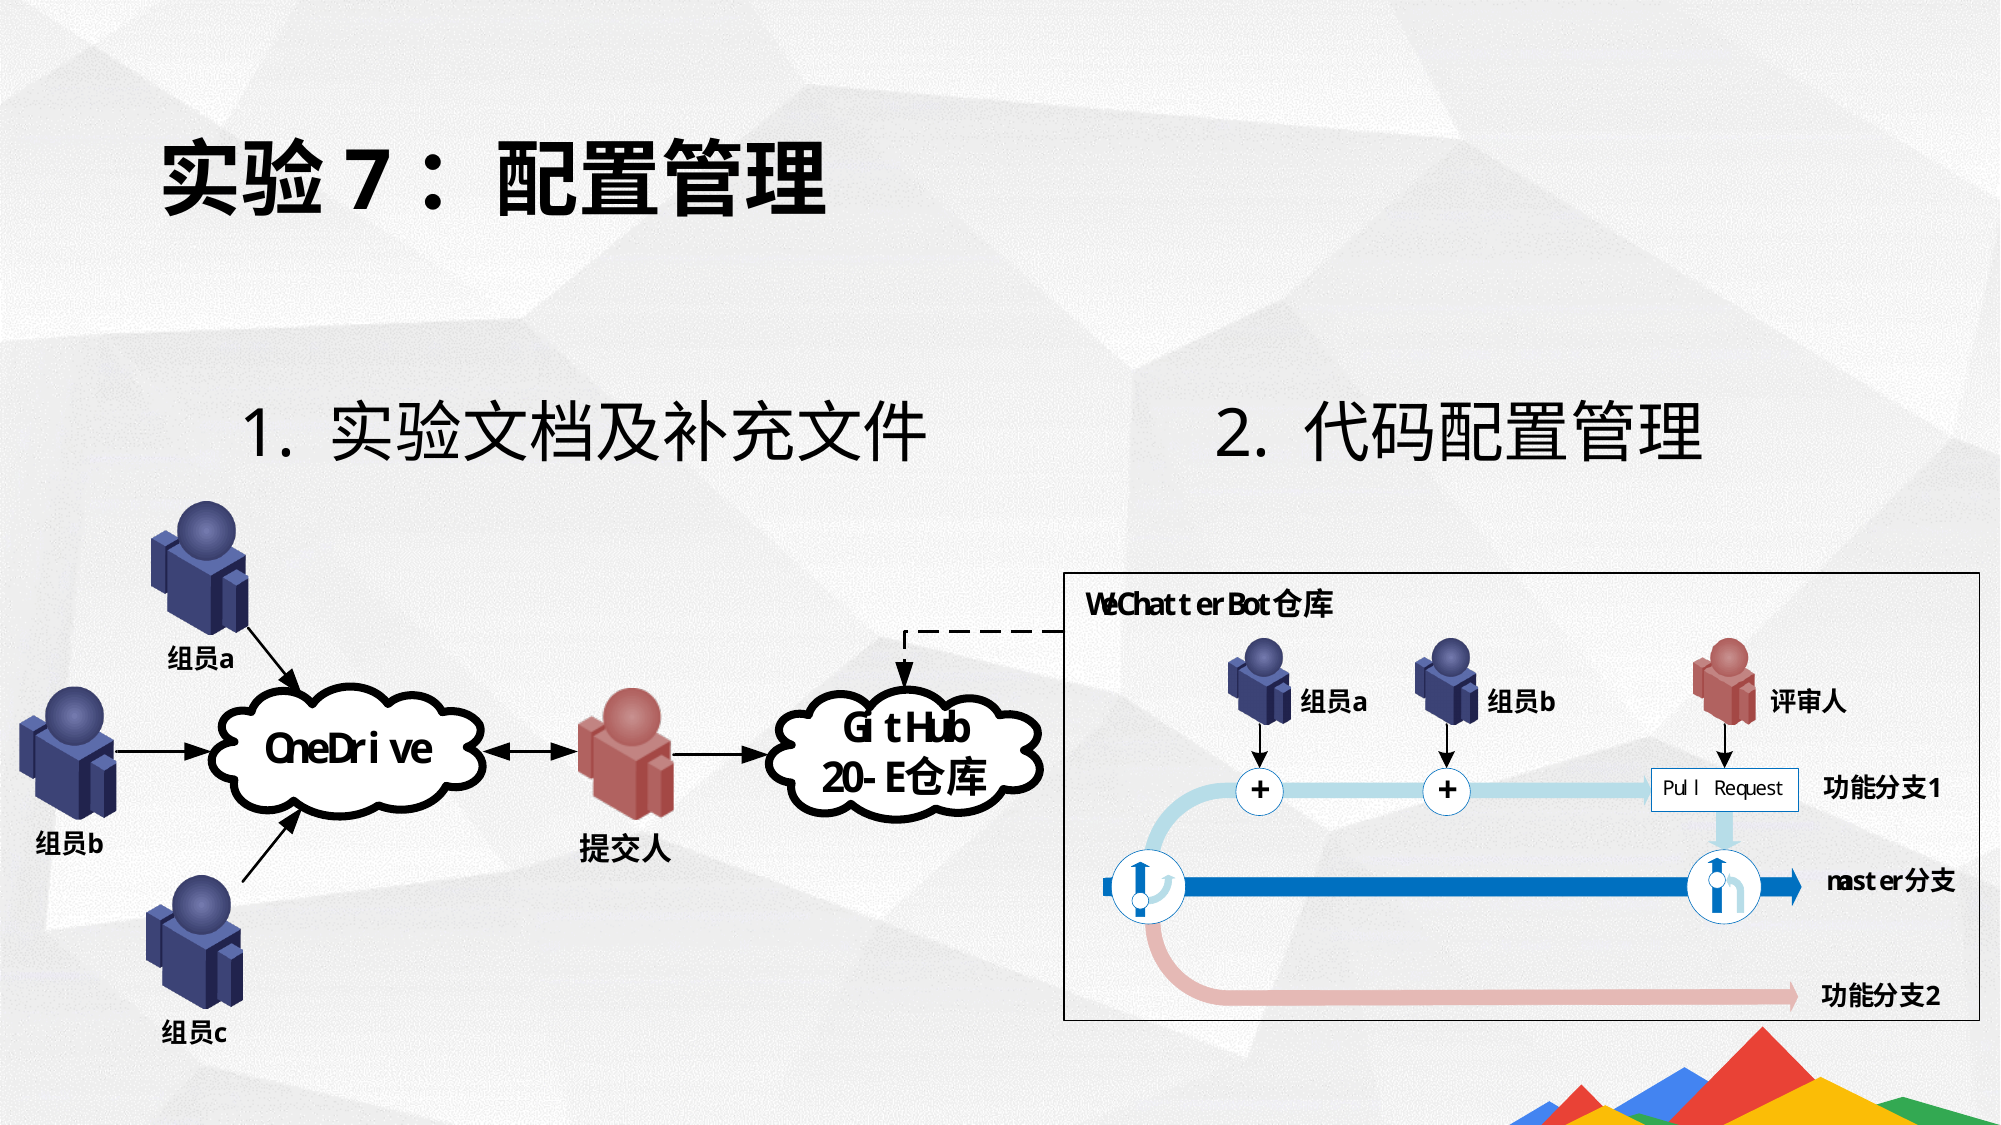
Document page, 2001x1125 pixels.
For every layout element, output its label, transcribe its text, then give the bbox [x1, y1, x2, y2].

text_box 2. 代码配置管理 [1097, 360, 1821, 478]
picture [0, 0, 2001, 1125]
text_box 实验7：配置管理 [131, 116, 855, 235]
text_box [1509, 1026, 2000, 1125]
text_box 1. 实验文档及补充文件 [222, 360, 947, 478]
